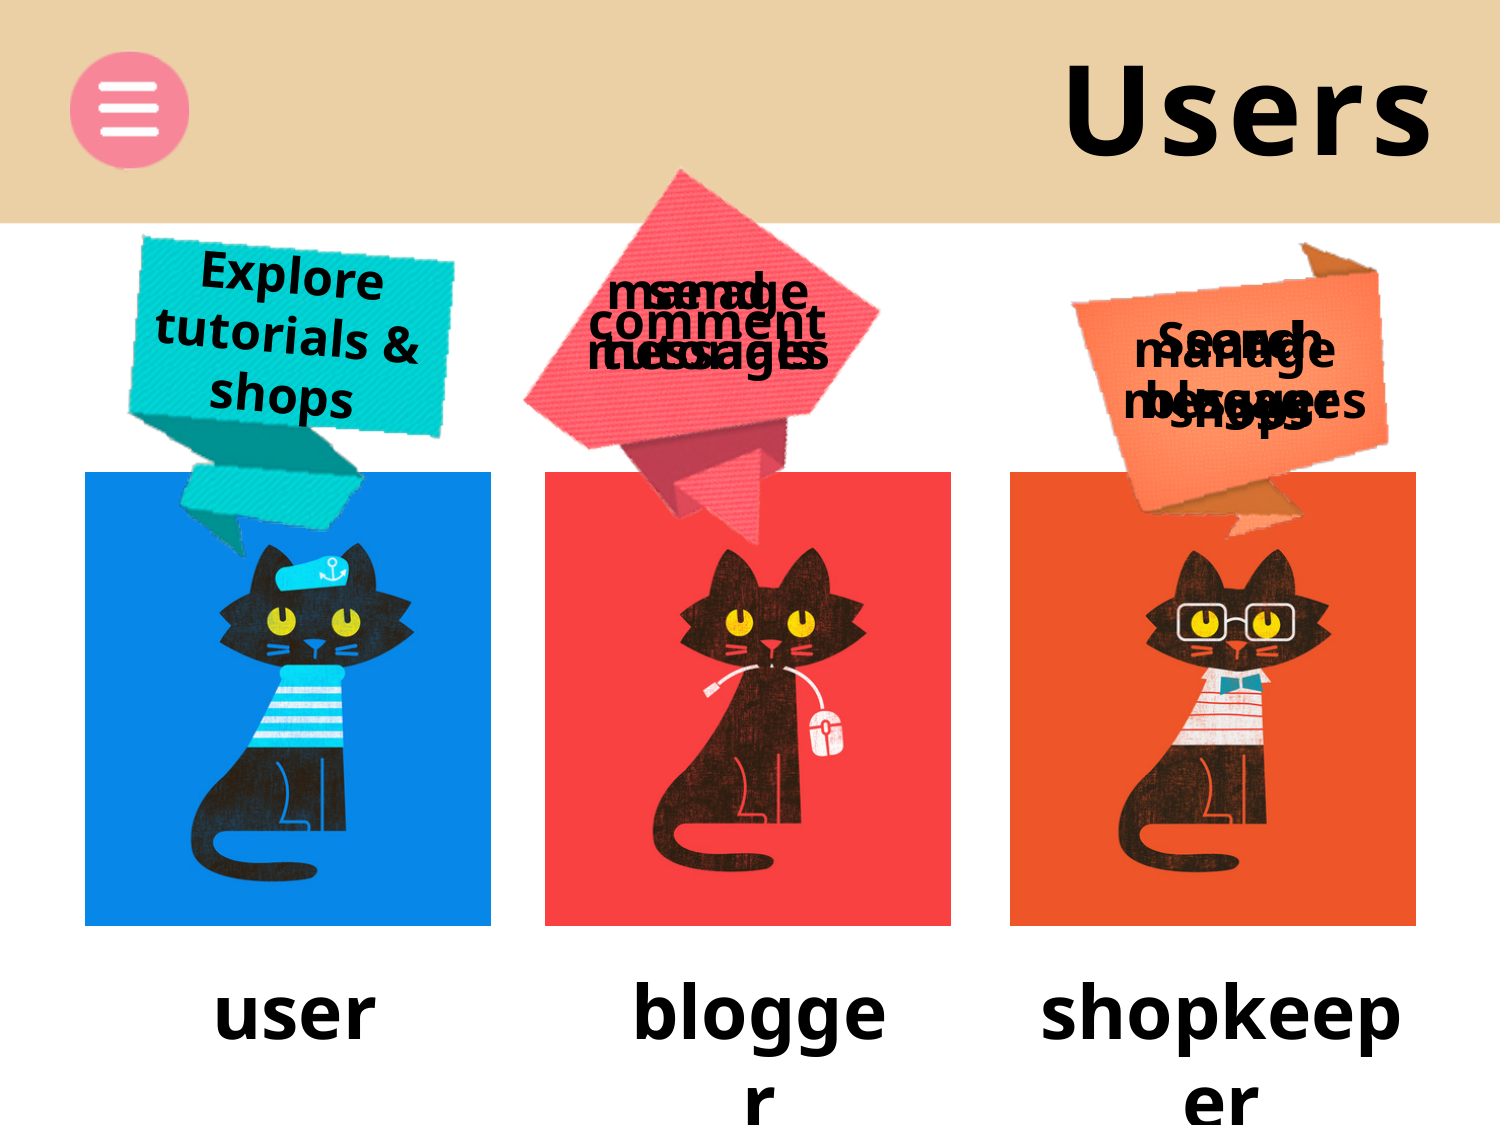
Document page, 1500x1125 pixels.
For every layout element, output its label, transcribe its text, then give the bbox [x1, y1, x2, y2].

text_box shopkeeper [1010, 957, 1433, 1125]
picture [0, 0, 1500, 1125]
text_box blogger [604, 957, 915, 1125]
text_box Users [1044, 23, 1449, 137]
text_box user [140, 957, 450, 1063]
